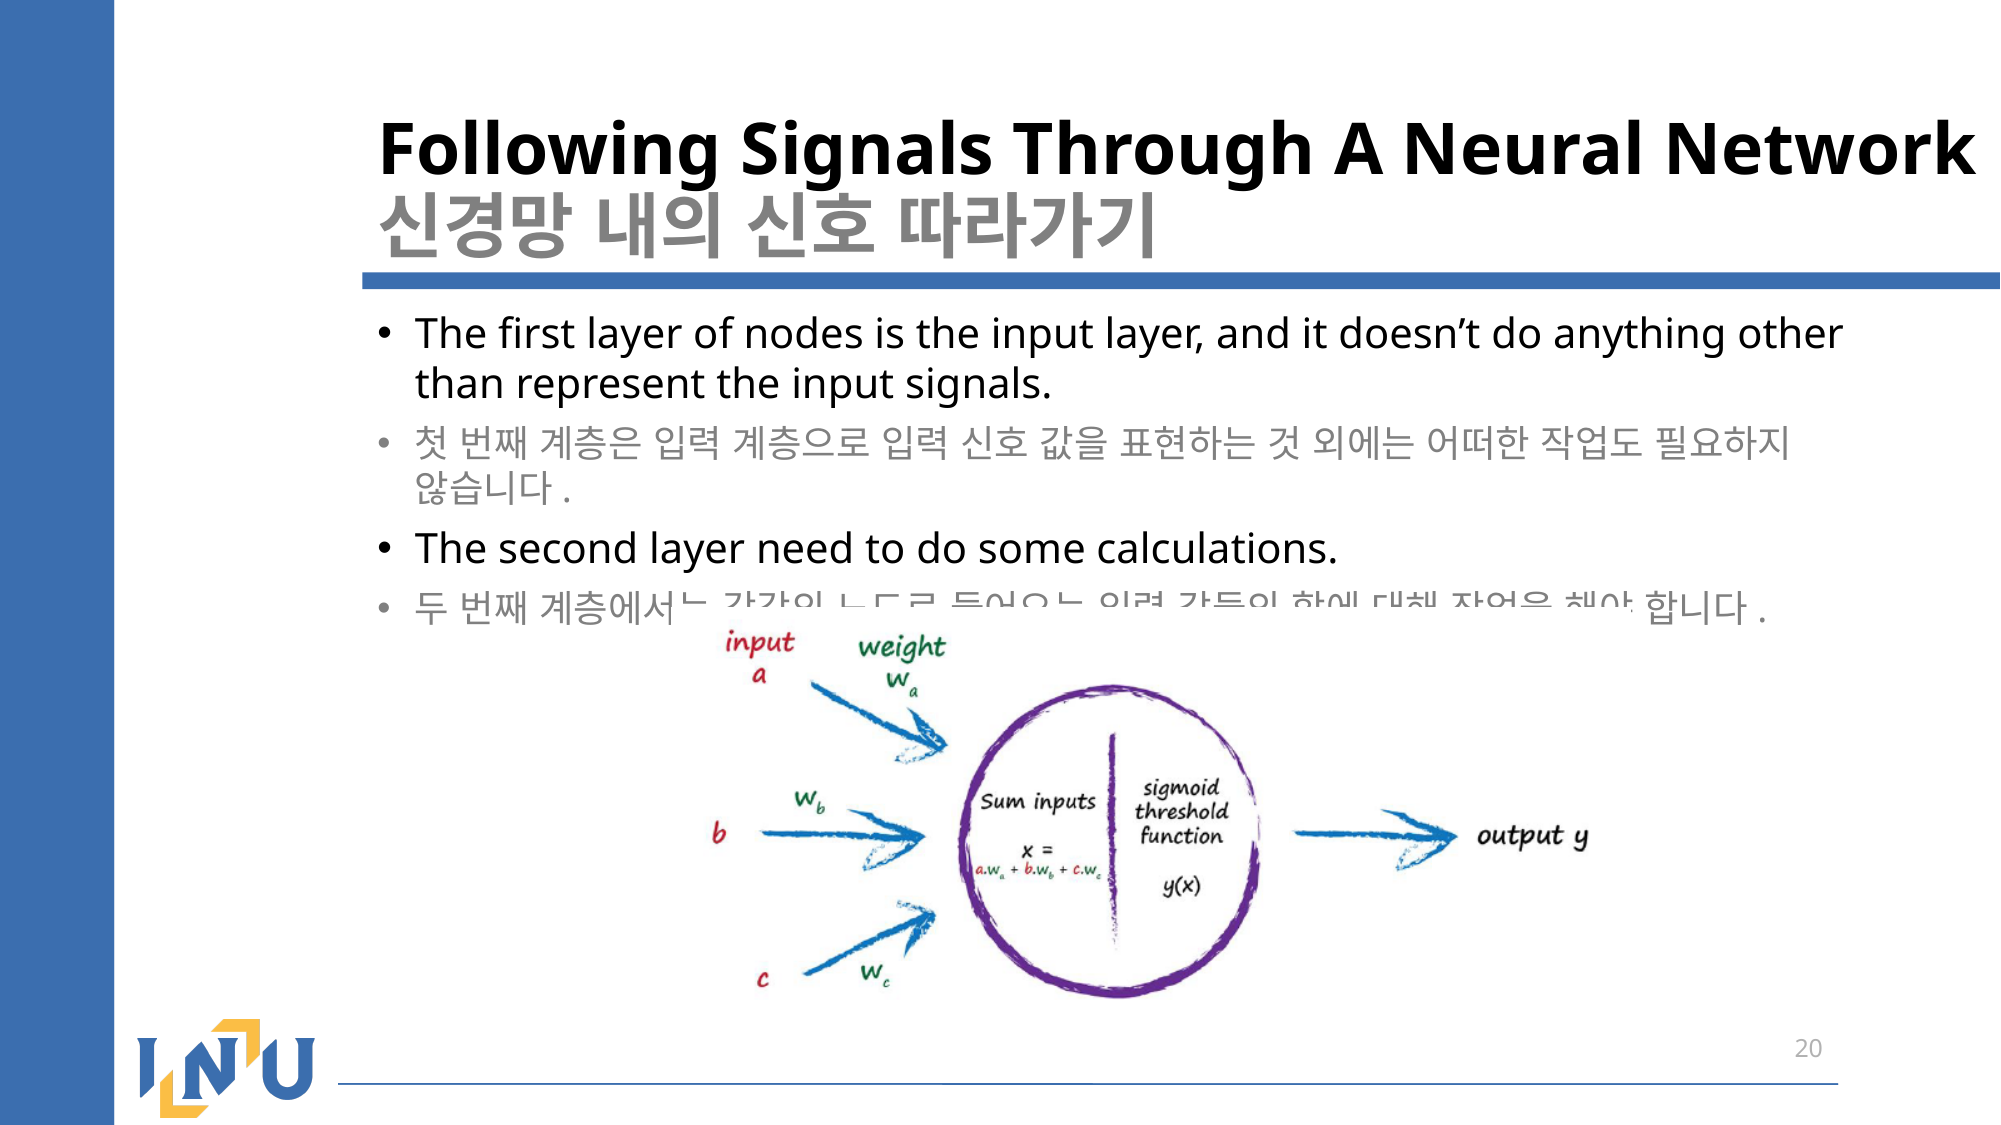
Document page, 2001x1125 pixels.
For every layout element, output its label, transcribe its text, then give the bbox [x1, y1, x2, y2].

slide_number 20 [1388, 1019, 1839, 1080]
picture [671, 607, 1631, 1050]
text_box Following Signals Through A Neural Network 신경망 내의 신호 따라가기 [362, 95, 2000, 286]
list The first layer of nodes is the input layer, and it doesn’t do anything other than represent the input signals. 첫 번째 계층은 입력 계층으로 입력 신호 값을 표현하는 것 외에는 어떠한 작업도 필요하지 않습니다. The second layer need to do some calculations. 두 번째 계층에서는 각각의 노드로 들어오는 입력 값들의 합에 대해 작업을 해야 합니다. [362, 299, 1940, 642]
